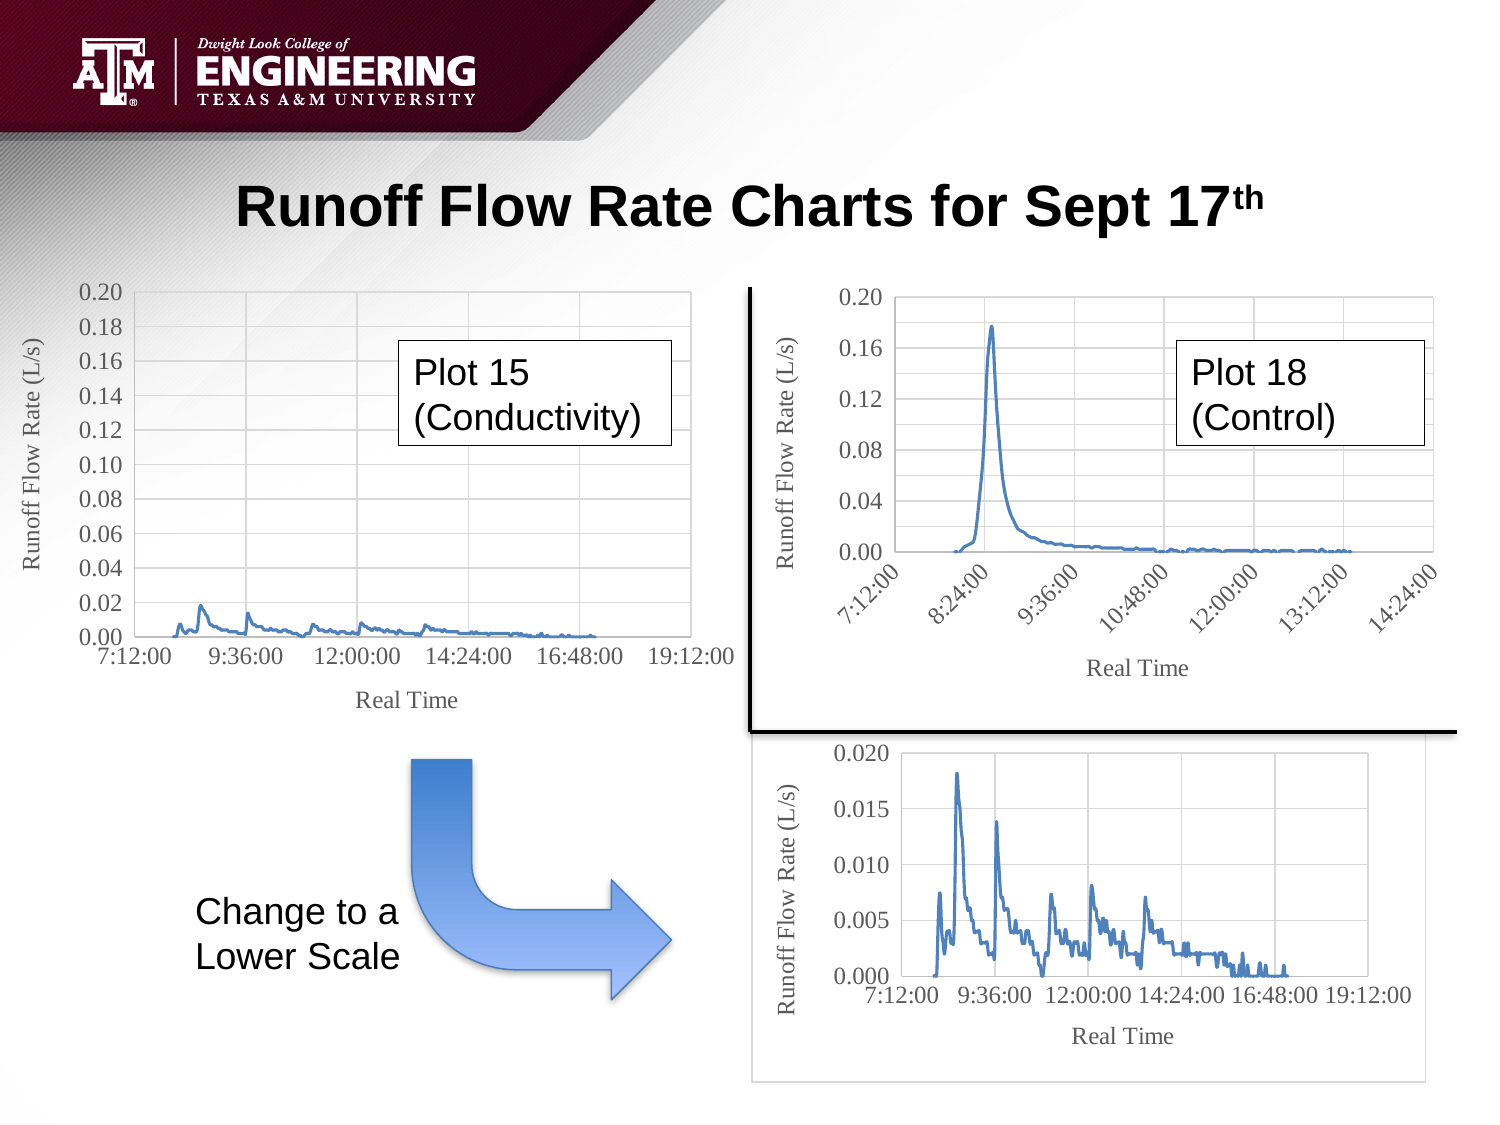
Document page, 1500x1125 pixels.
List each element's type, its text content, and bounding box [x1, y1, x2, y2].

text_box [410, 758, 672, 1001]
chart [0, 268, 1458, 1083]
text_box Change to a Lower Scale [180, 879, 454, 985]
picture [0, 0, 1500, 1125]
title Runoff Flow Rate Charts for Sept 17th [75, 137, 1425, 270]
